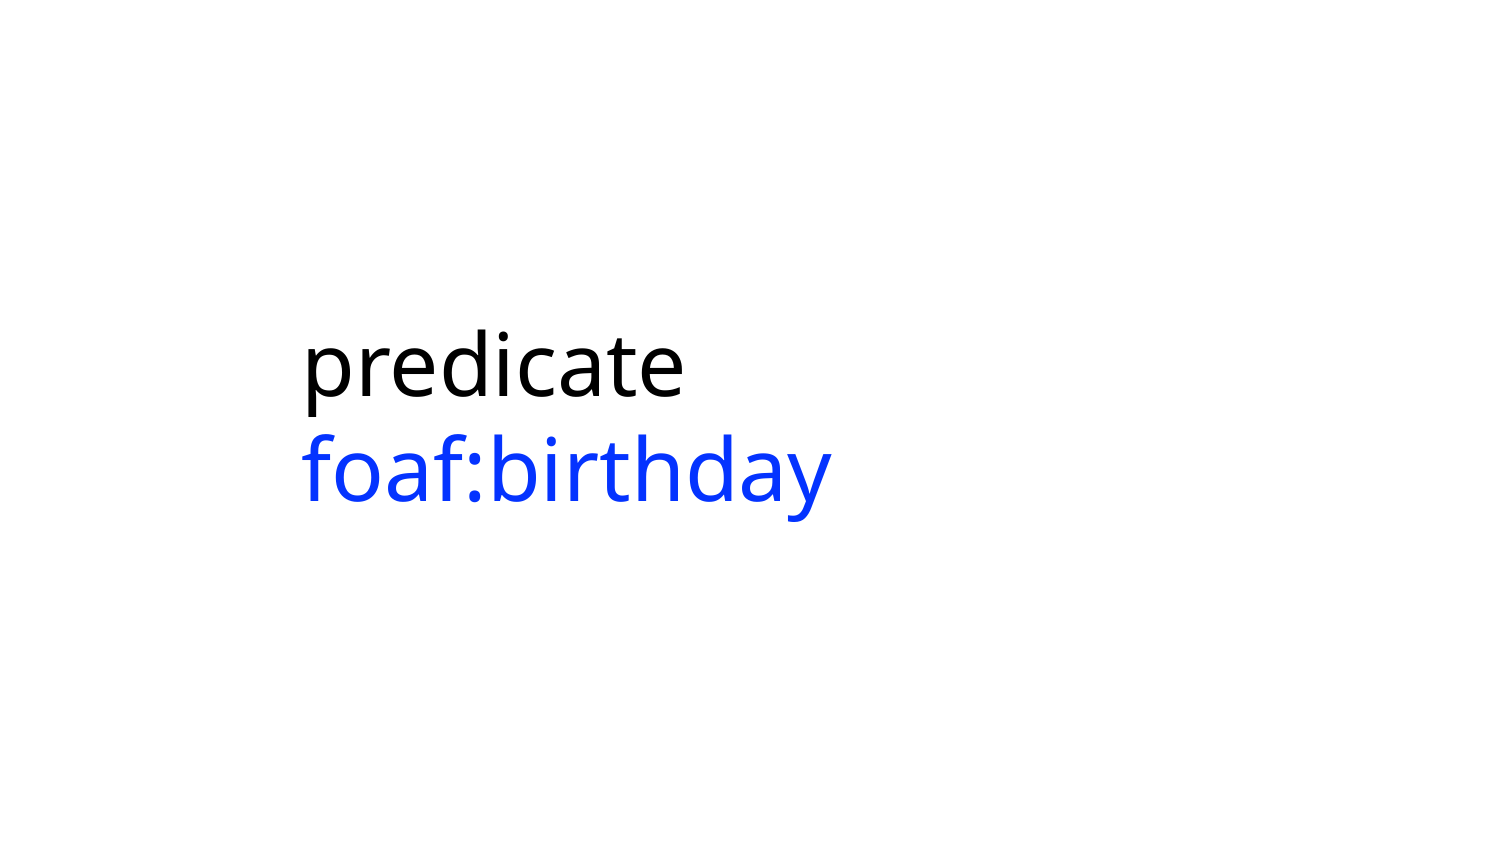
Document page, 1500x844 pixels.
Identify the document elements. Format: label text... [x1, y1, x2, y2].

title predicate foaf:birthday [296, 0, 1204, 843]
